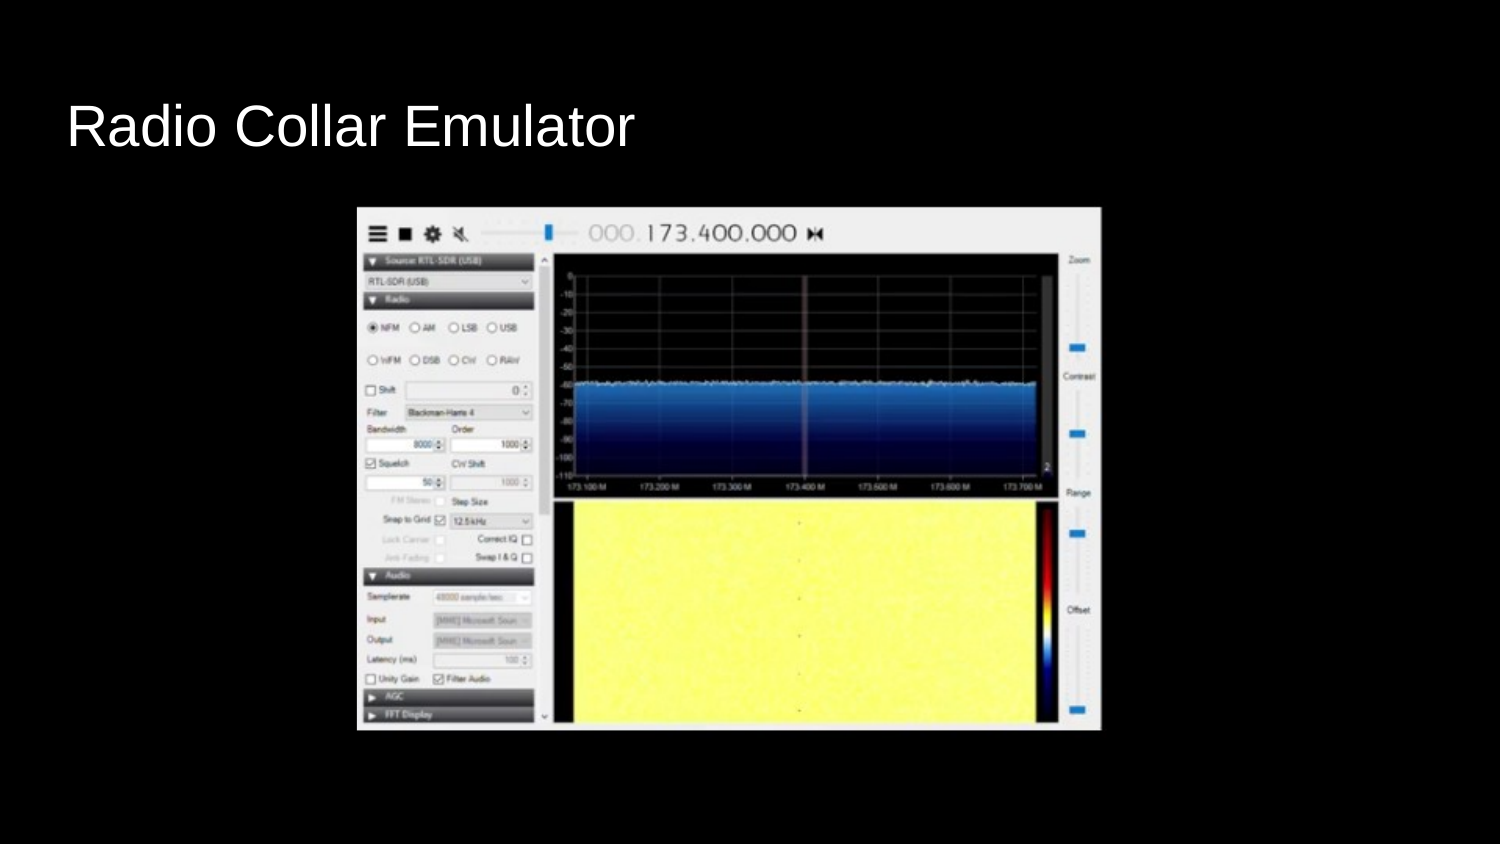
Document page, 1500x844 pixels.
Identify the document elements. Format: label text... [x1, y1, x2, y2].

title Radio Collar Emulator [51, 72, 1449, 167]
text_box [356, 188, 1107, 751]
